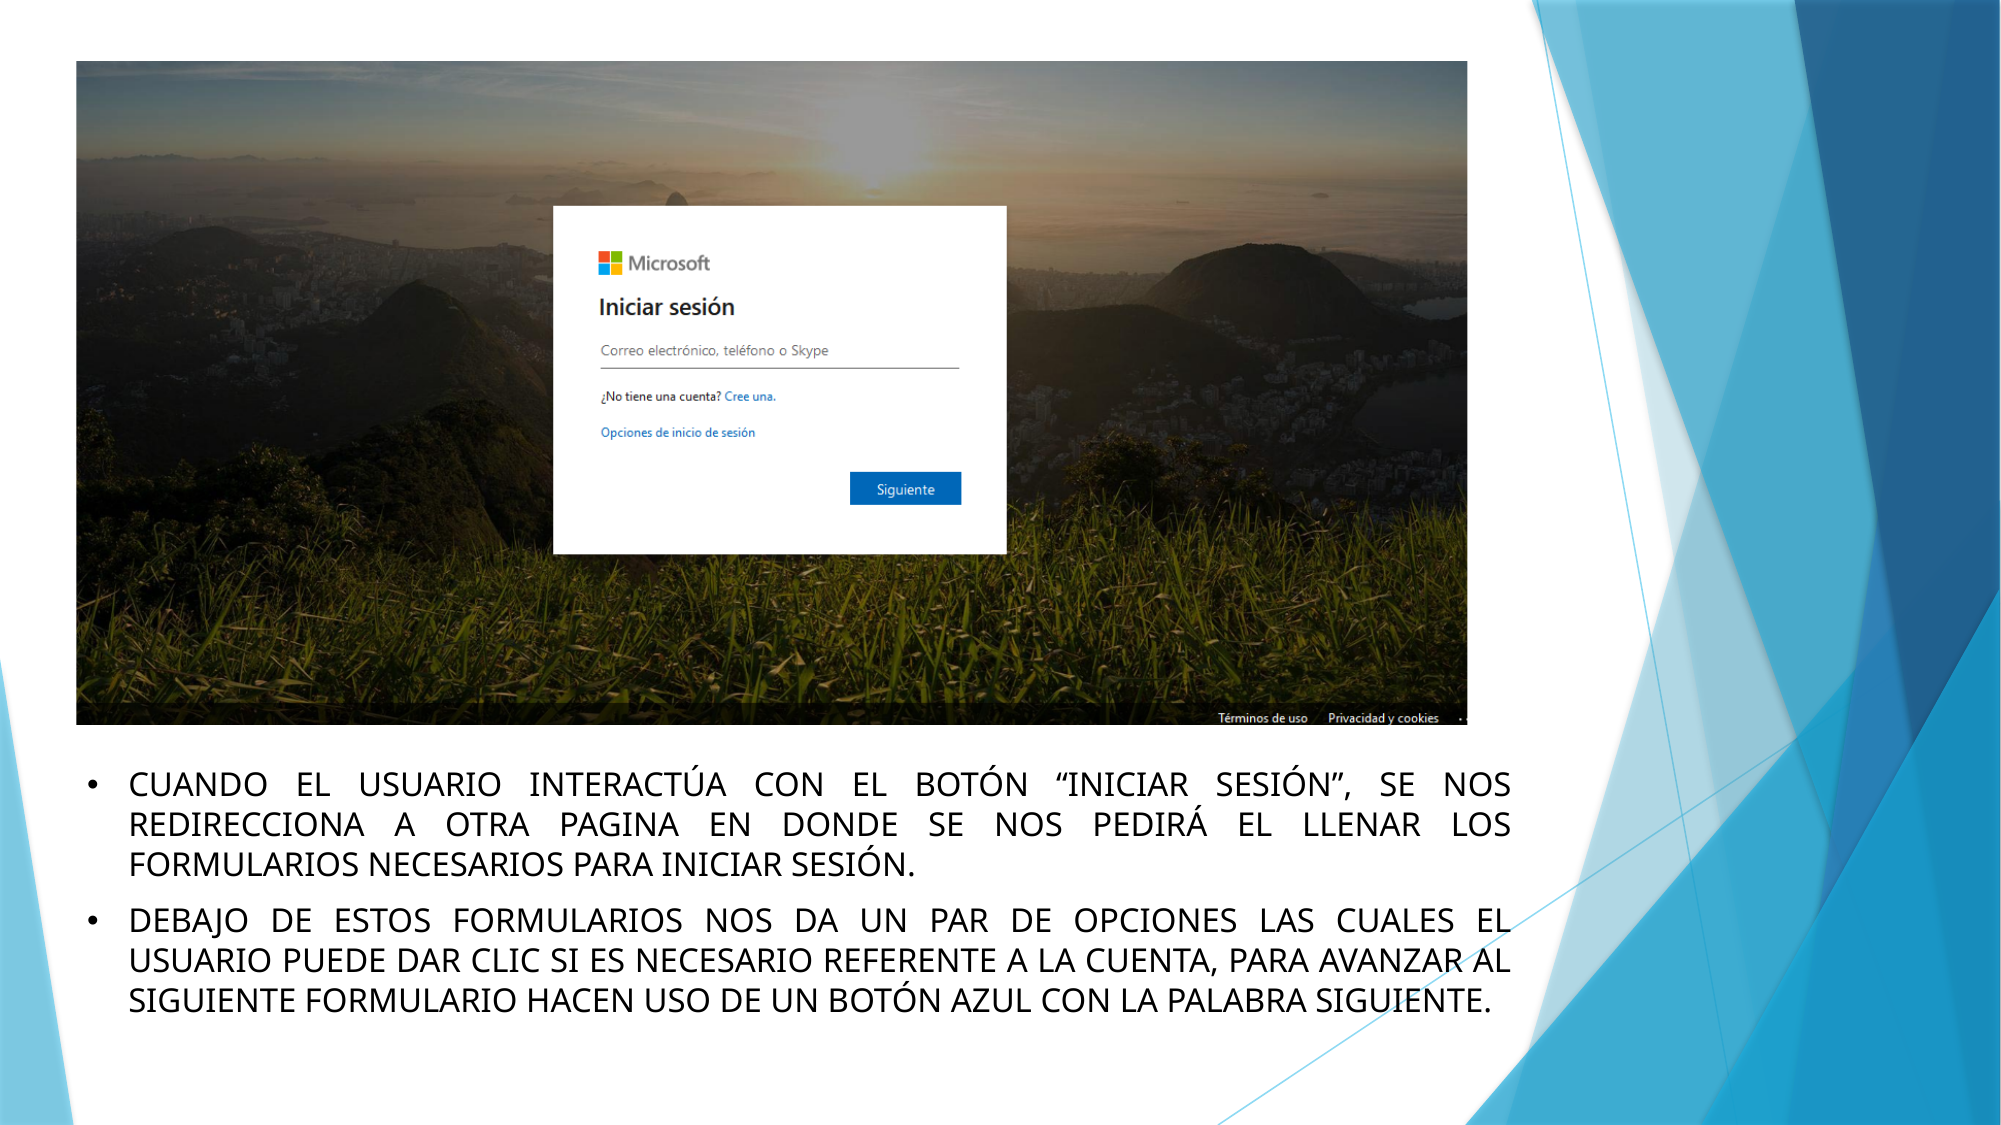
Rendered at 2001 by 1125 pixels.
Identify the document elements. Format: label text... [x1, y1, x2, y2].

text_box Cuando el usuario interactúa con el botón “Iniciar sesión”, se nos redirecciona a otra pagina en donde se nos pedirá el llenar los formularios necesarios para iniciar sesión. Debajo de estos formularios nos da un par de opciones las cuales el usuario puede dar clic si es necesario referente a la cuenta, para avanzar al siguiente formulario hacen uso de un botón azul con la palabra siguiente. [72, 756, 1529, 1059]
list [75, 61, 1468, 726]
